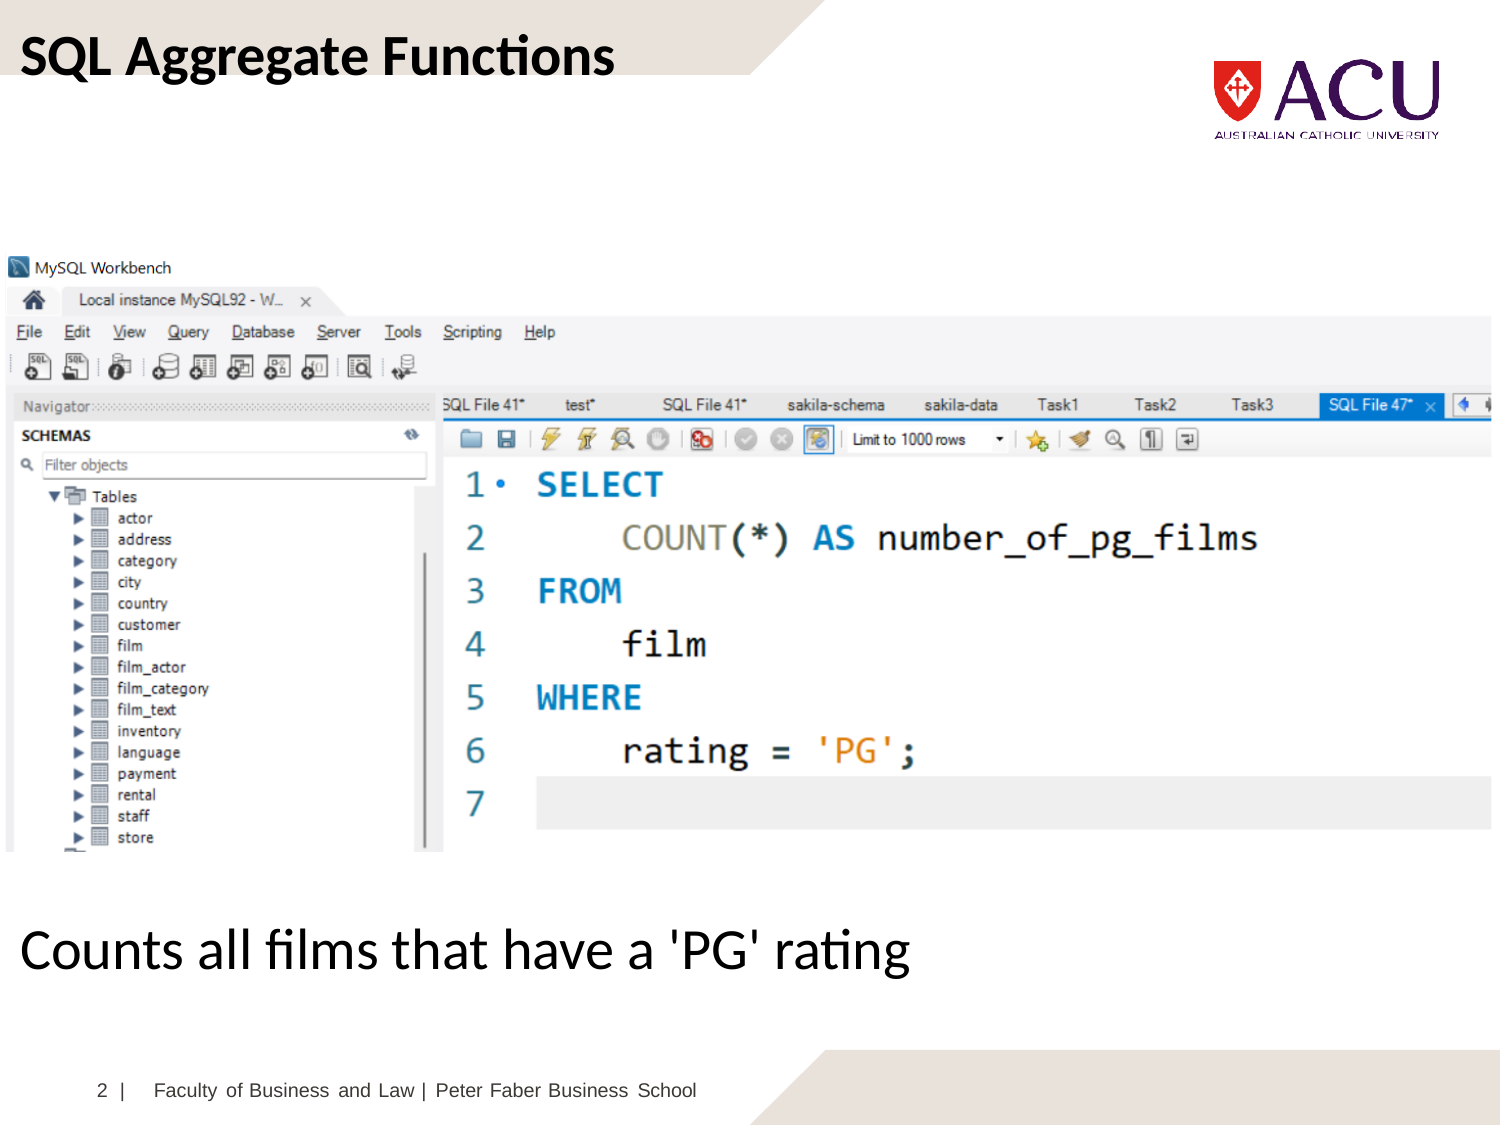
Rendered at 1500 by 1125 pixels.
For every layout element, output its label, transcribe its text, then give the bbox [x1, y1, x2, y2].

text_box SQL Aggregate Functions [5, 0, 1500, 95]
picture [5, 251, 1492, 852]
text_box Counts all films that have a 'PG' rating [5, 868, 940, 989]
text_box 2 | Faculty of Business and Law | Peter Faber Business School [94, 1074, 702, 1102]
picture [1214, 95, 1439, 139]
